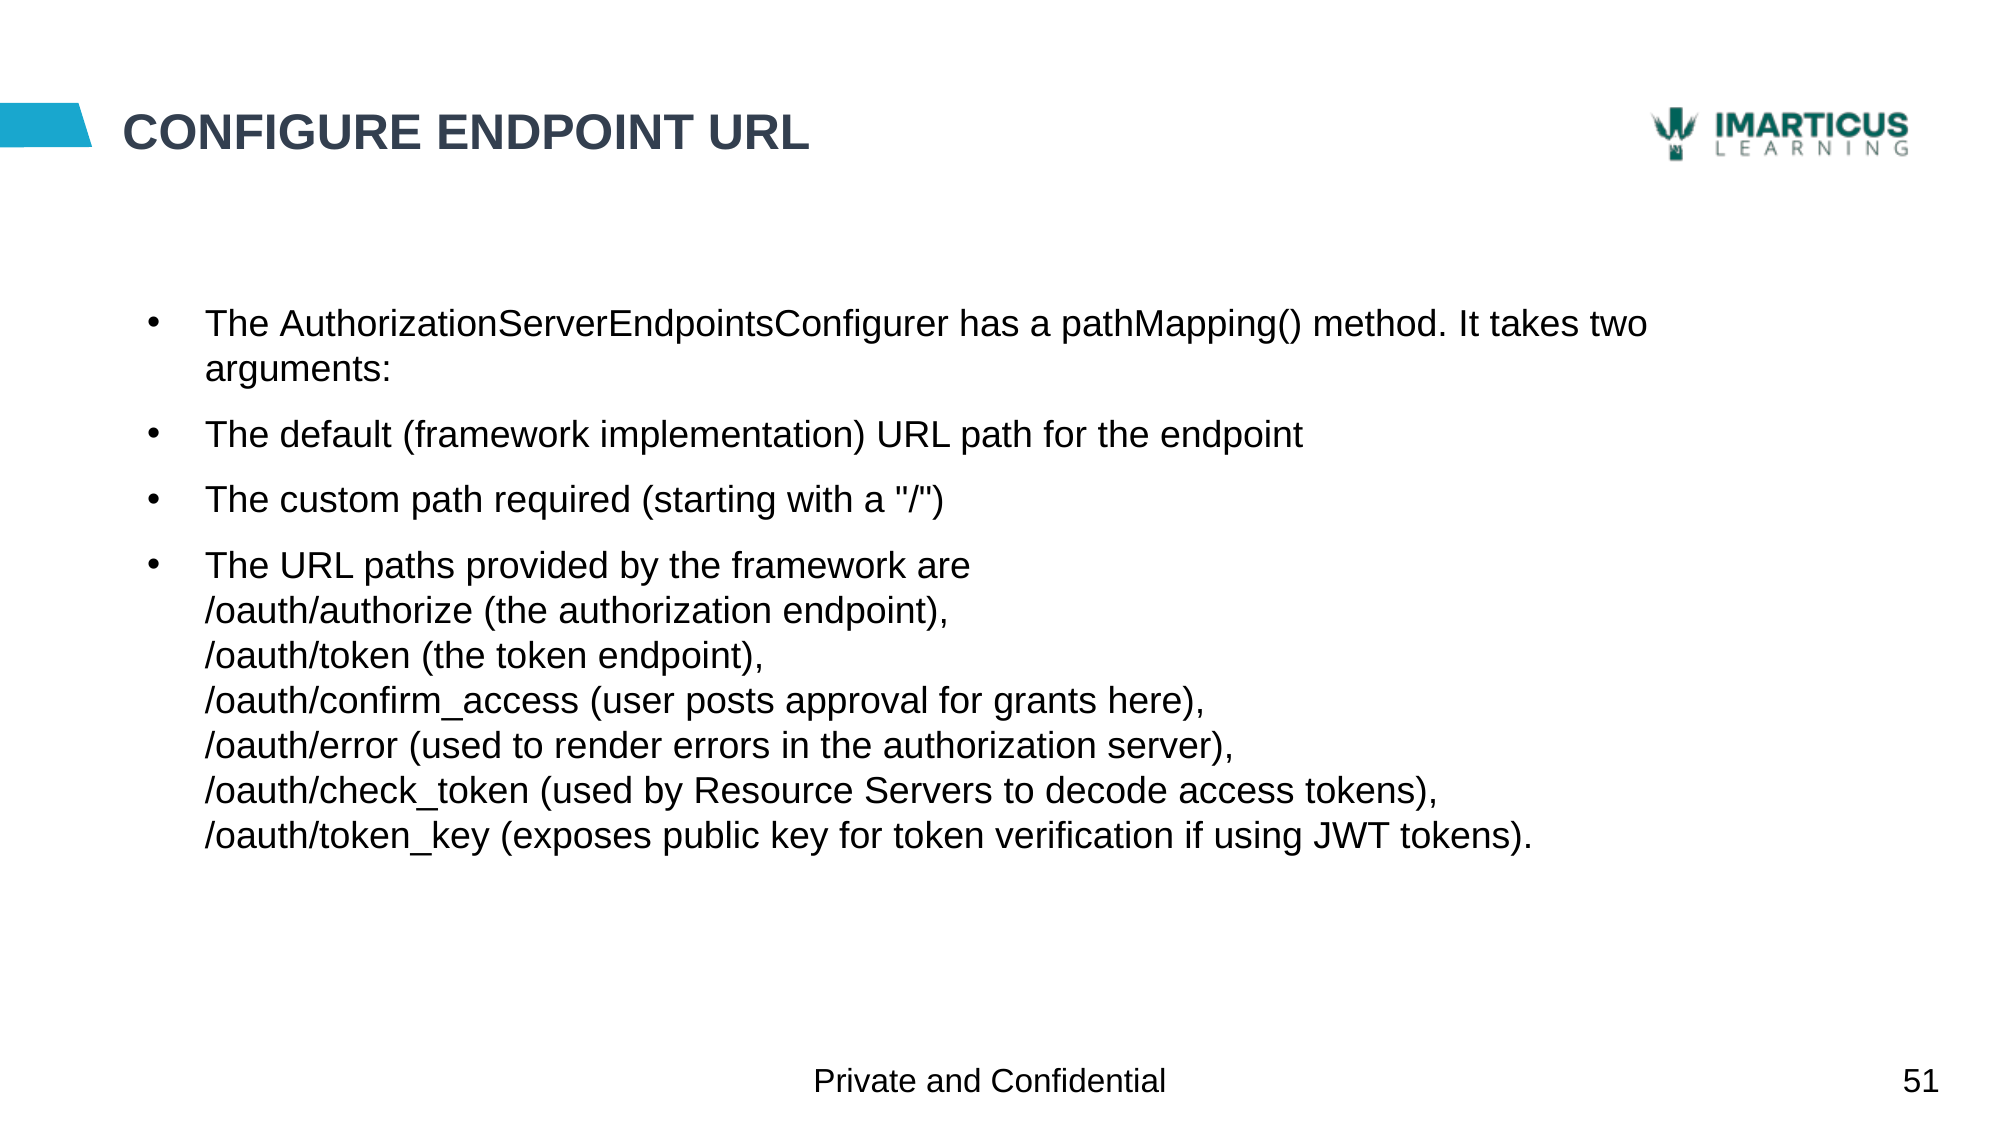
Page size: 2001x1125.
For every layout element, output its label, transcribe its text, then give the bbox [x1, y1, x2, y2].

title CONFIGURE ENDPOINT URL [107, 81, 1833, 187]
text_box The AuthorizationServerEndpointsConfigurer has a pathMapping() method. It takes two arguments: The default (framework implementation) URL path for the endpoint The custom path required (starting with a "/") The URL paths provided by the framework are /oauth/authorize (the authorization endpoint), /oauth/token (the token endpoint), /oauth/confirm_access (user posts approval for grants here), /oauth/error (used to render errors in the authorization server), /oauth/check_token (used by Resource Servers to decode access tokens), /oauth/token_key (exposes public key for token verification if using JWT tokens). [132, 291, 1746, 1125]
text_box [107, 186, 1540, 1125]
picture [1833, 84, 1955, 185]
